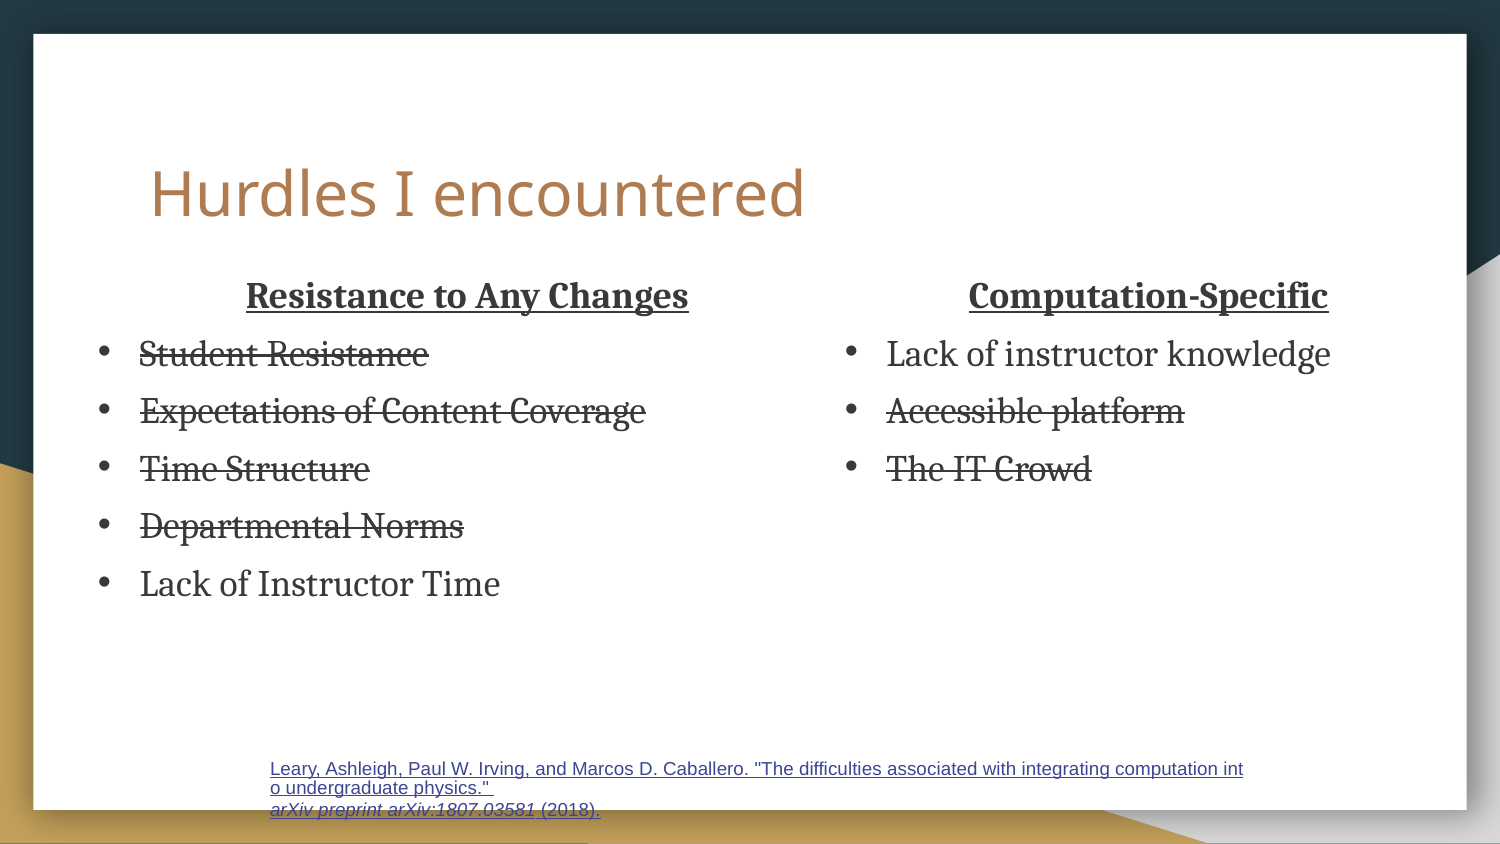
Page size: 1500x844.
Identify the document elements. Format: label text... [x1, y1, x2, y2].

list Resistance to Any Changes Student Resistance Expectations of Content Coverage Time Structure Departmental Norms Lack of Instructor Time [82, 256, 853, 742]
text_box Leary, Ashleigh, Paul W. Irving, and Marcos D. Caballero. "The difficulties associated with integrating computation into undergraduate physics." arXiv preprint arXiv:1807.03581 (2018). [255, 741, 1266, 817]
list Computation-Specific Lack of instructor knowledge Accessible platform The IT Crowd [829, 256, 1468, 728]
title Hurdles I encountered [134, 138, 1366, 256]
